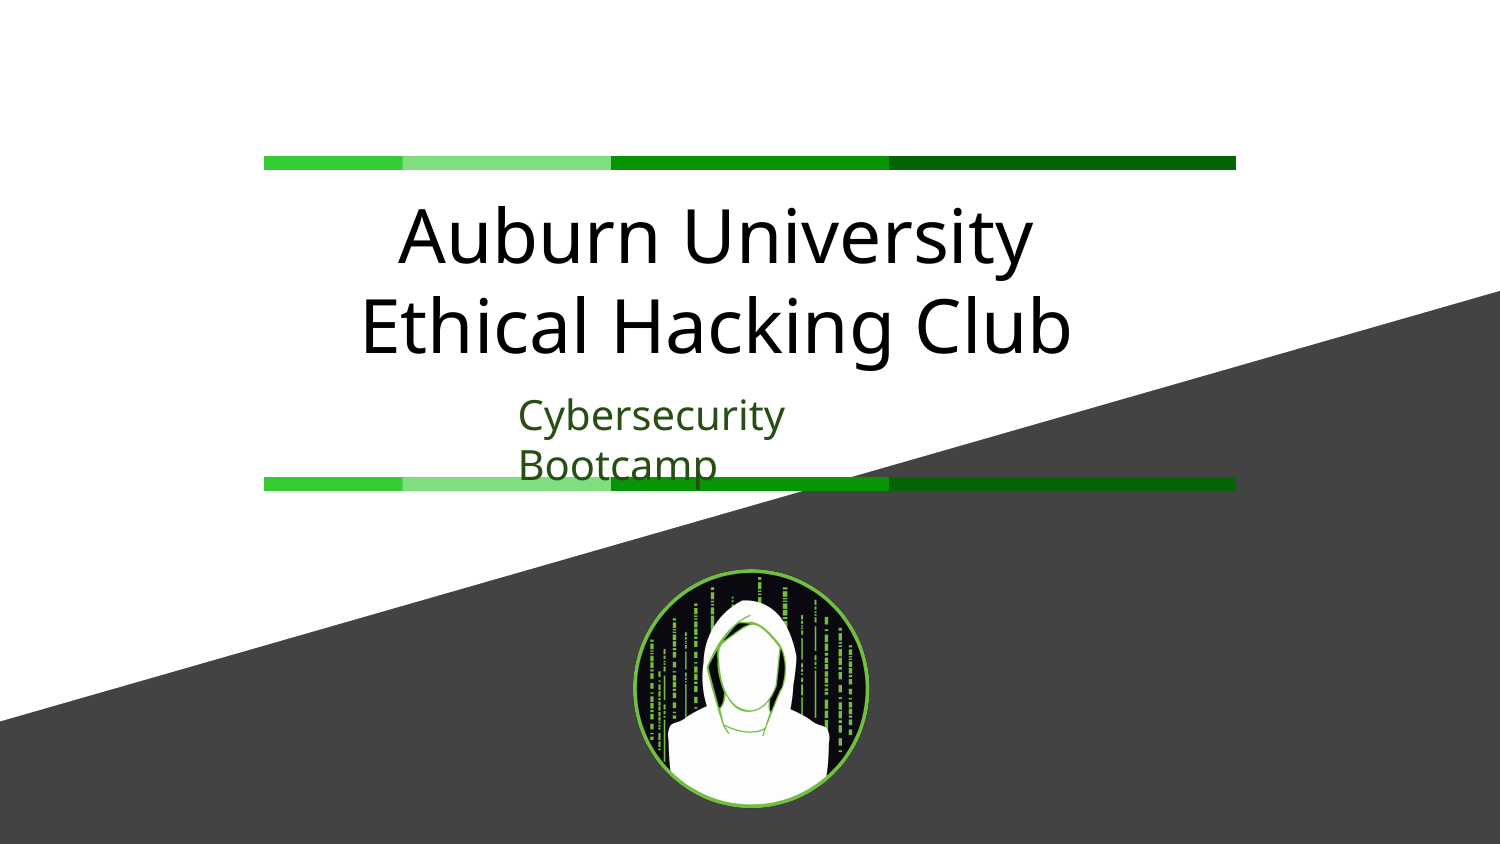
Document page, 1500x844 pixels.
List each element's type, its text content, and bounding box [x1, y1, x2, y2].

picture [264, 476, 1236, 495]
picture [264, 155, 1236, 174]
title Auburn University Ethical Hacking Club [344, 183, 1156, 384]
text_box Cybersecurity Bootcamp [502, 374, 998, 428]
picture [573, 519, 927, 844]
